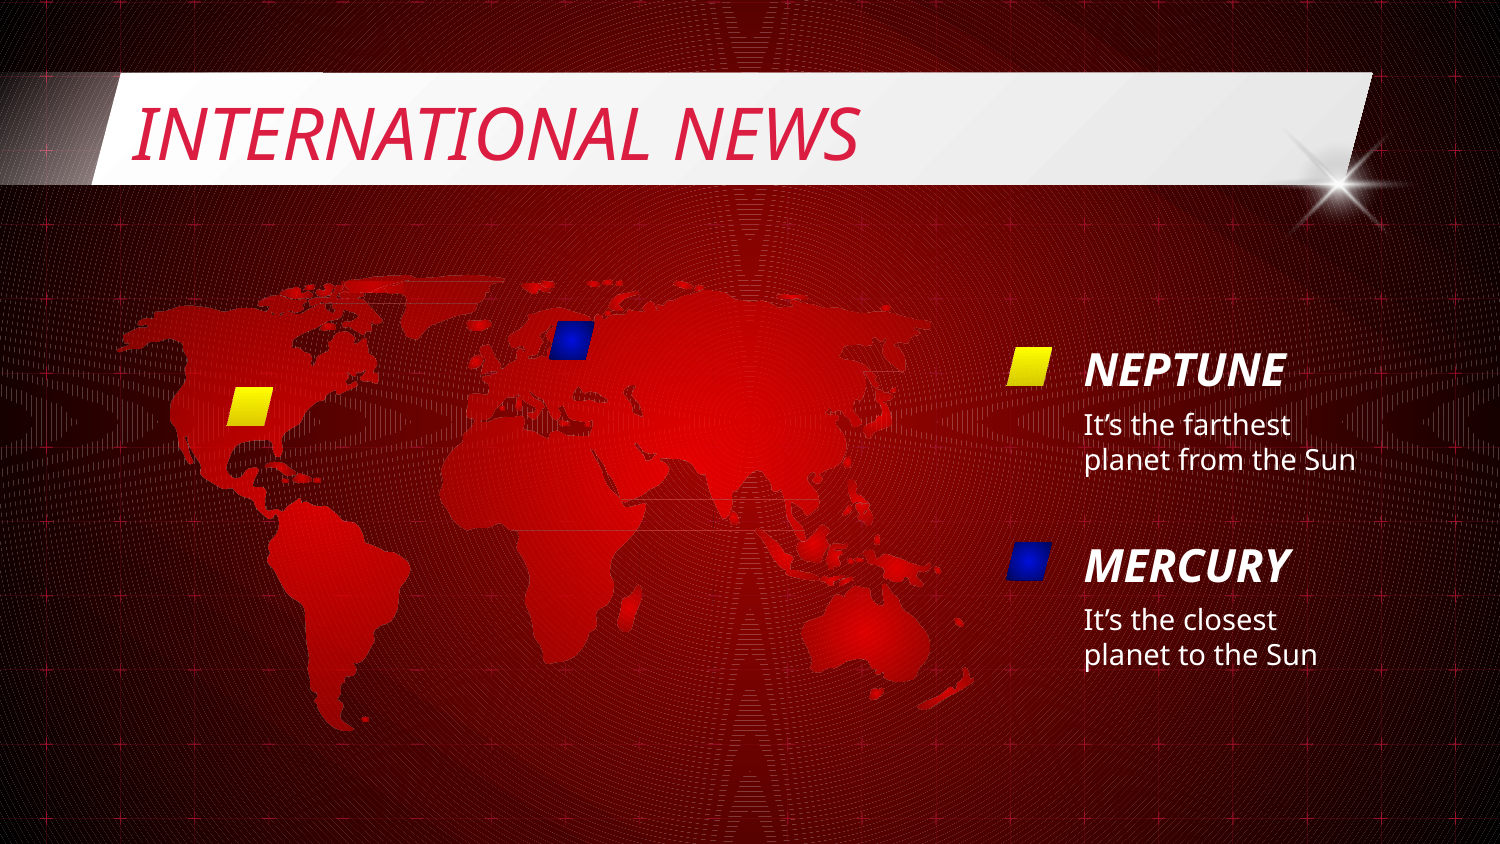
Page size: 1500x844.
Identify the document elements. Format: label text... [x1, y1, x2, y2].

text_box [1006, 347, 1052, 386]
text_box MERCURY [1068, 521, 1383, 585]
text_box NEPTUNE [1068, 326, 1383, 390]
text_box It’s the farthest planet from the Sun [1068, 390, 1383, 485]
title INTERNATIONAL NEWS [1373, 72, 1382, 121]
text_box It’s the closest planet to the Sun [1068, 585, 1383, 680]
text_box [0, 72, 1373, 185]
text_box [1006, 542, 1052, 581]
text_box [117, 274, 974, 732]
picture [0, 0, 1500, 844]
